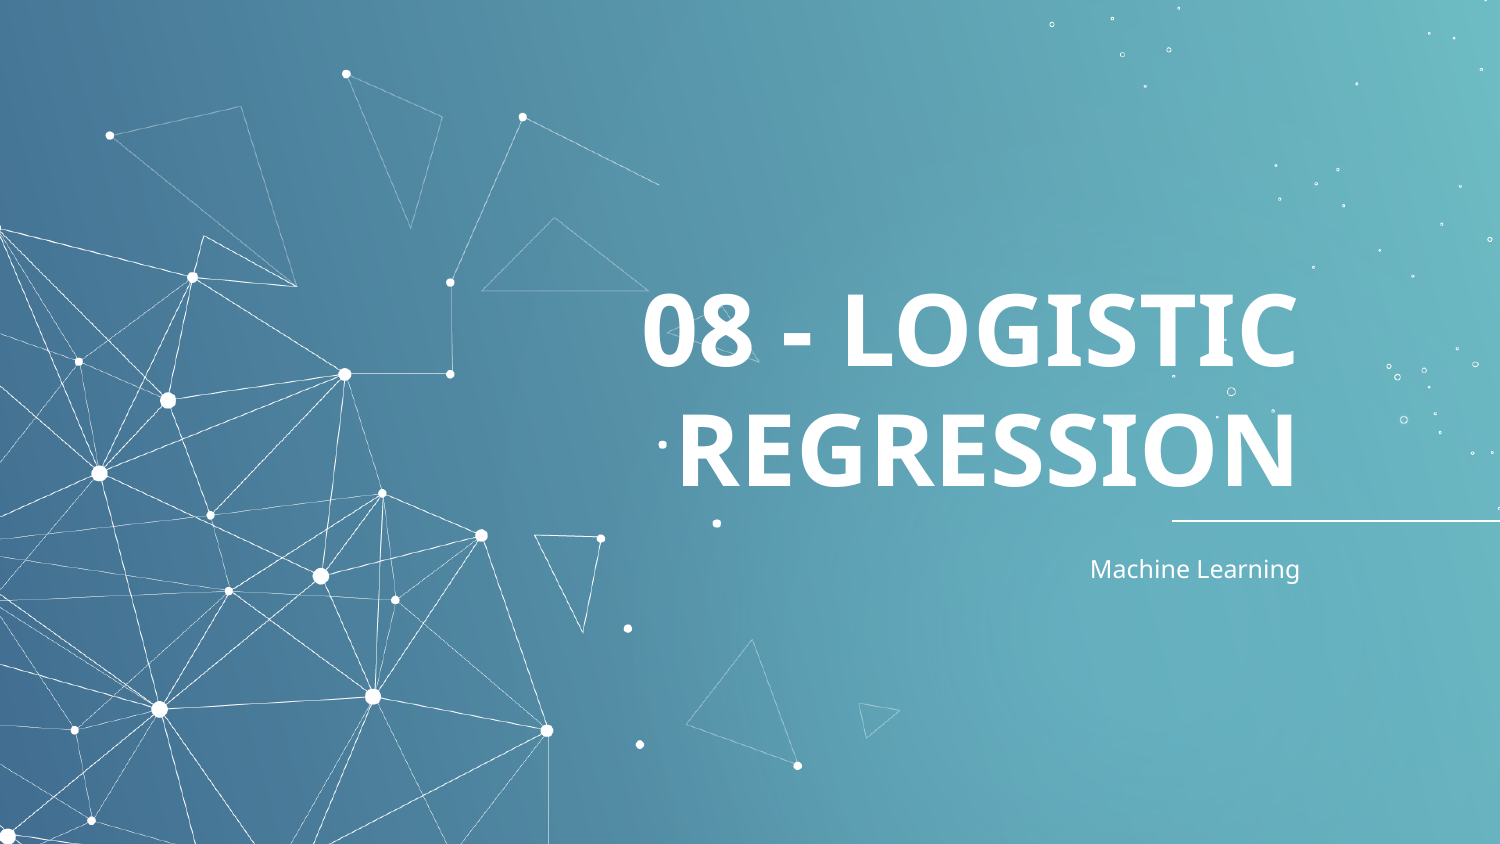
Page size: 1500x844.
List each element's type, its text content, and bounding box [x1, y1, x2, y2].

picture [0, 0, 1500, 844]
title 08 - LOGISTIC REGRESSION [186, 228, 1317, 521]
subtitle Machine Learning [602, 521, 1316, 599]
